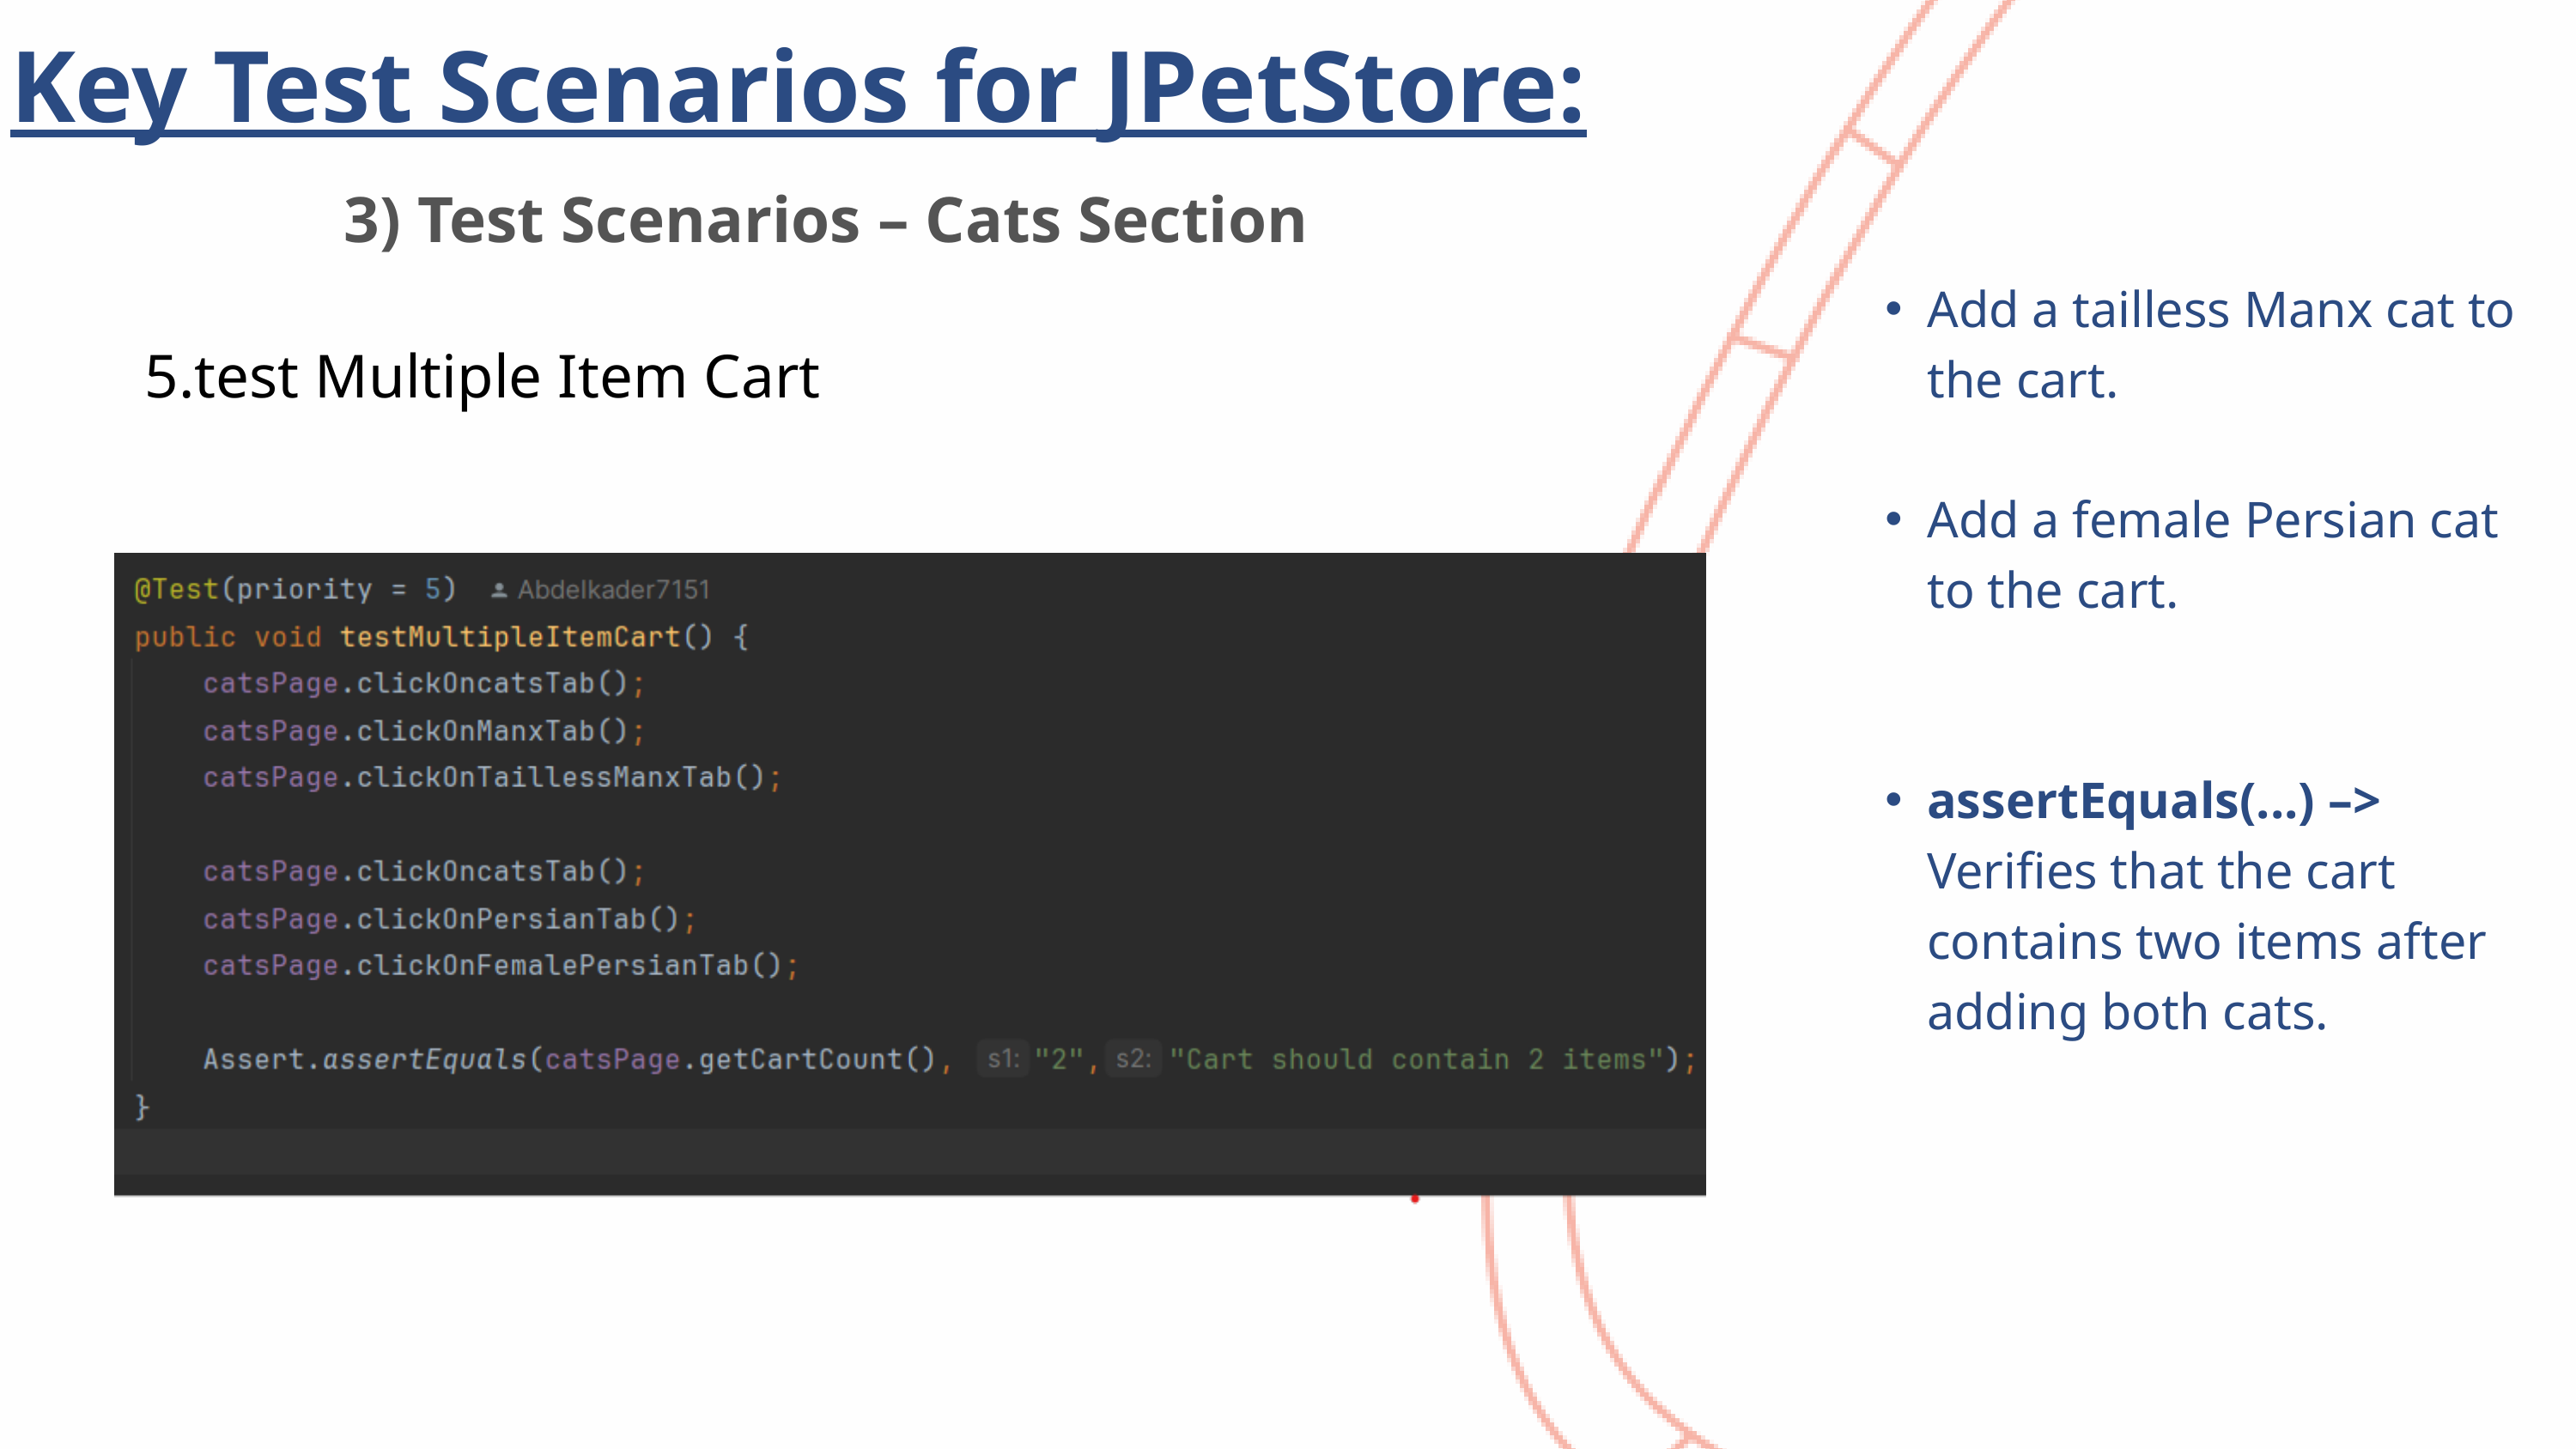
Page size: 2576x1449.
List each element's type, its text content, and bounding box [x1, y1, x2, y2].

text_box Key Test Scenarios for JPetStore: [0, 39, 1887, 142]
text_box [1480, 0, 2576, 1449]
text_box 3) Test Scenarios – Cats Section [0, 190, 1681, 256]
text_box 5.test Multiple Item Cart [144, 326, 1207, 518]
text_box Add a tailless Manx cat to the cart. Add a female Persian cat to the cart. assertEquals(...) –> Verifies that the cart contains two items after adding both cats. [1843, 267, 2521, 1180]
text_box [114, 553, 1706, 1204]
